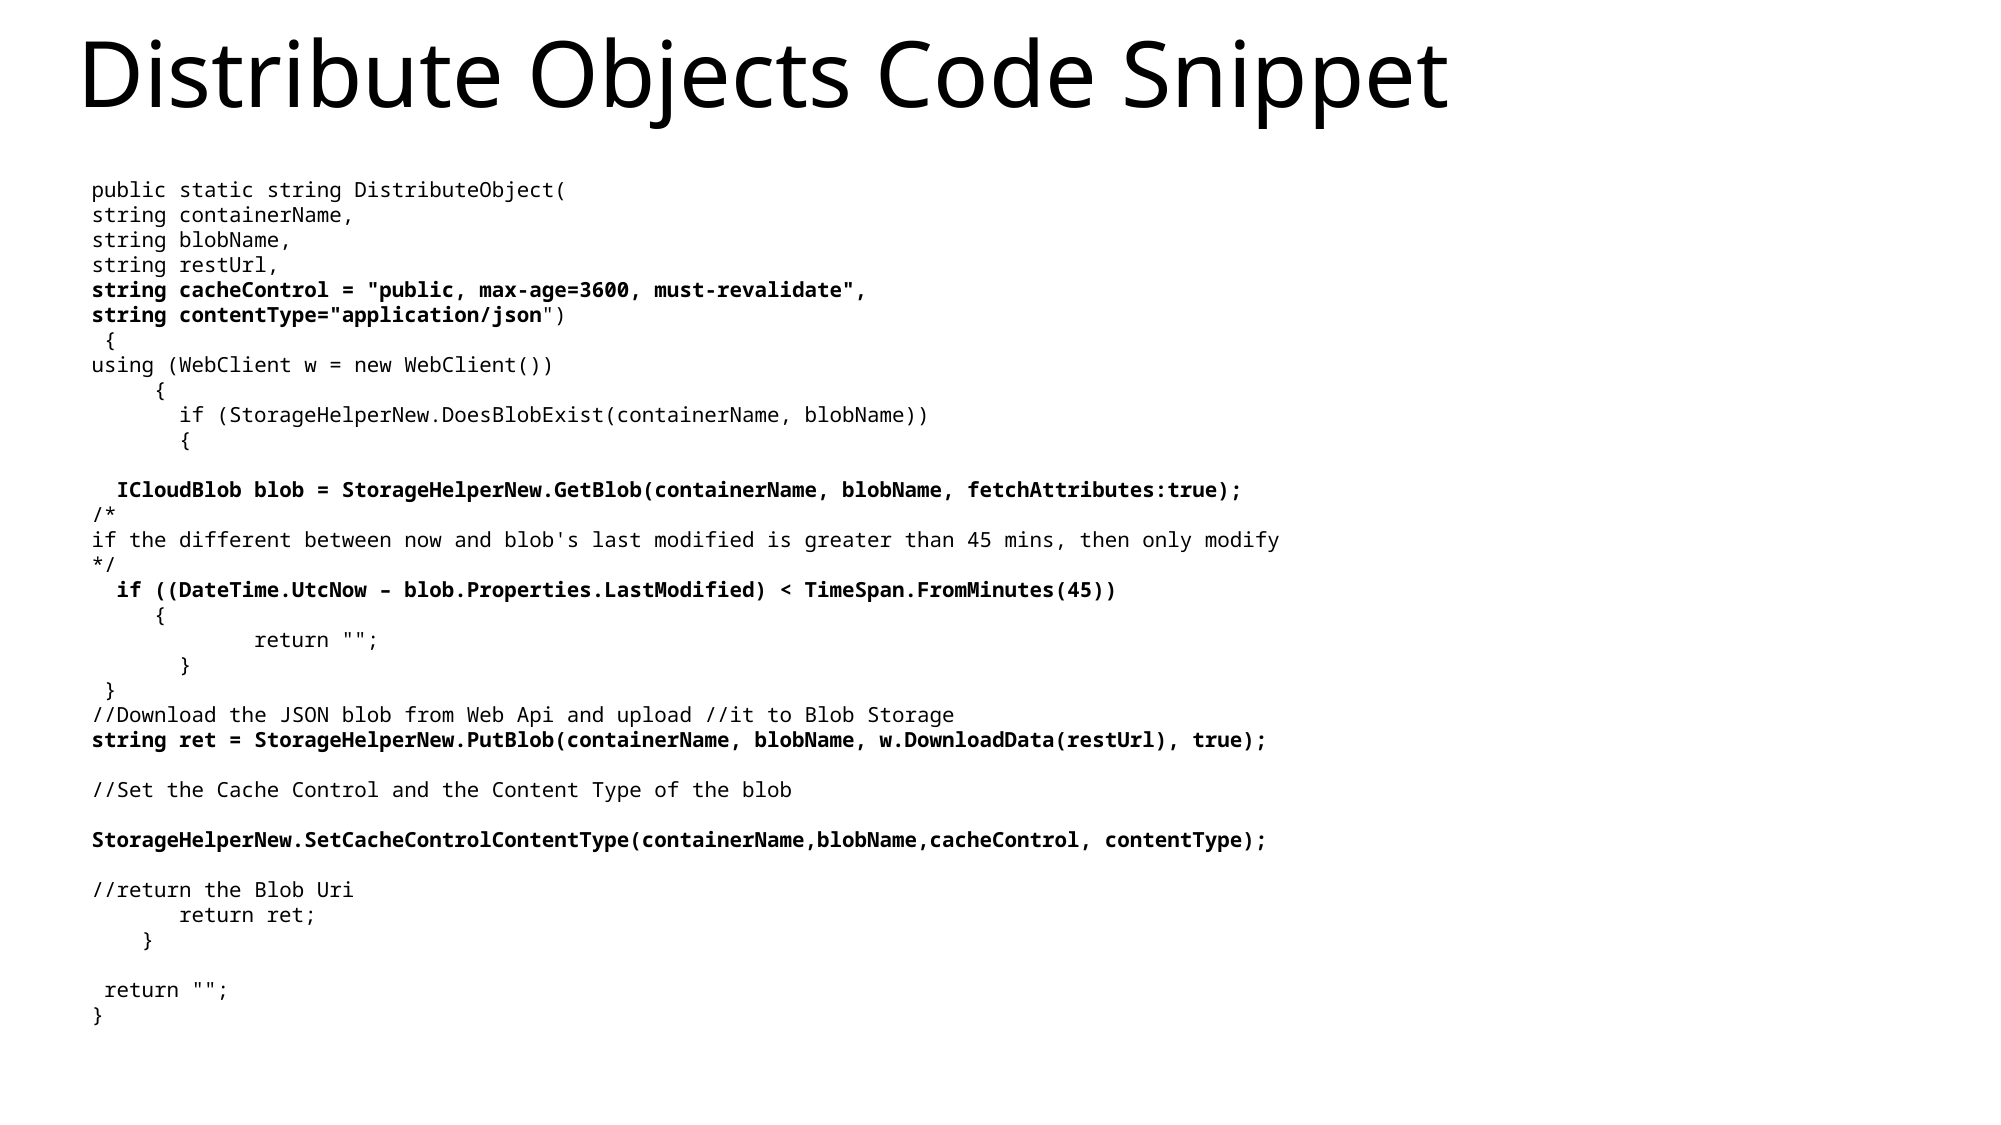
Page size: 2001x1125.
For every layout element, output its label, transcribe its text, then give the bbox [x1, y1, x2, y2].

text_box public static string DistributeObject( string containerName, string blobName, string restUrl, string cacheControl = "public, max-age=3600, must-revalidate", string contentType="application/json") { using (WebClient w = new WebClient()) { if (StorageHelperNew.DoesBlobExist(containerName, blobName)) { ICloudBlob blob = StorageHelperNew.GetBlob(containerName, blobName, fetchAttributes:true); /* if the different between now and blob's last modified is greater than 45 mins, then only modify */ if ((DateTime.UtcNow – blob.Properties.LastModified) < TimeSpan.FromMinutes(45)) { return ""; } } //Download the JSON blob from Web Api and upload //it to Blob Storage string ret = StorageHelperNew.PutBlob(containerName, blobName, w.DownloadData(restUrl), true); //Set the Cache Control and the Content Type of the blob StorageHelperNew.SetCacheControlContentType(containerName,blobName,cacheControl, contentType); //return the Blob Uri return ret; } return ""; } [46, 169, 1500, 1034]
title Distribute Objects Code Snippet [62, 29, 1953, 205]
